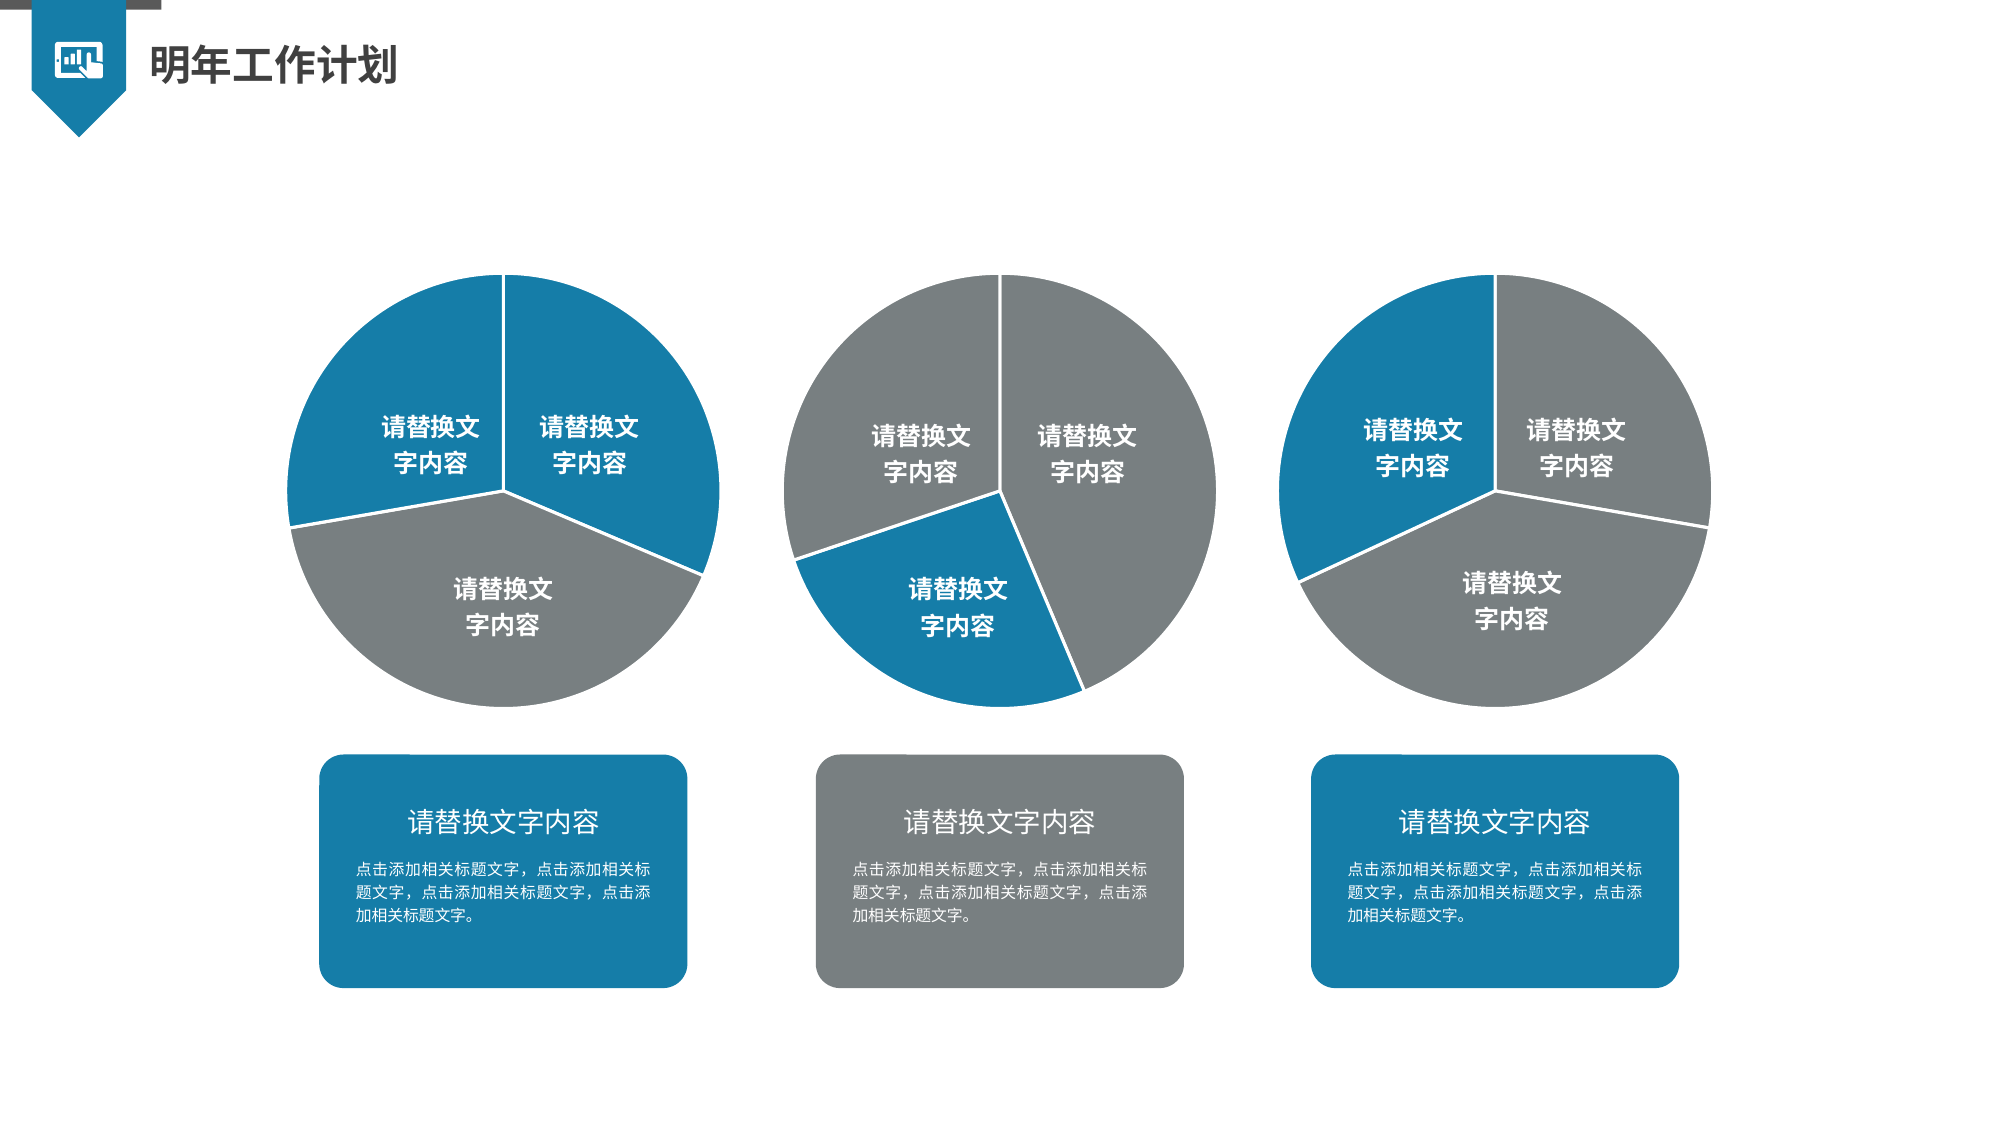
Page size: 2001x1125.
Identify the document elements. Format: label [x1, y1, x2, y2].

text_box [1232, 264, 1758, 718]
text_box [815, 754, 1184, 989]
text_box [1311, 754, 1680, 989]
text_box [241, 264, 737, 718]
text_box [737, 264, 1232, 718]
text_box [319, 754, 688, 989]
